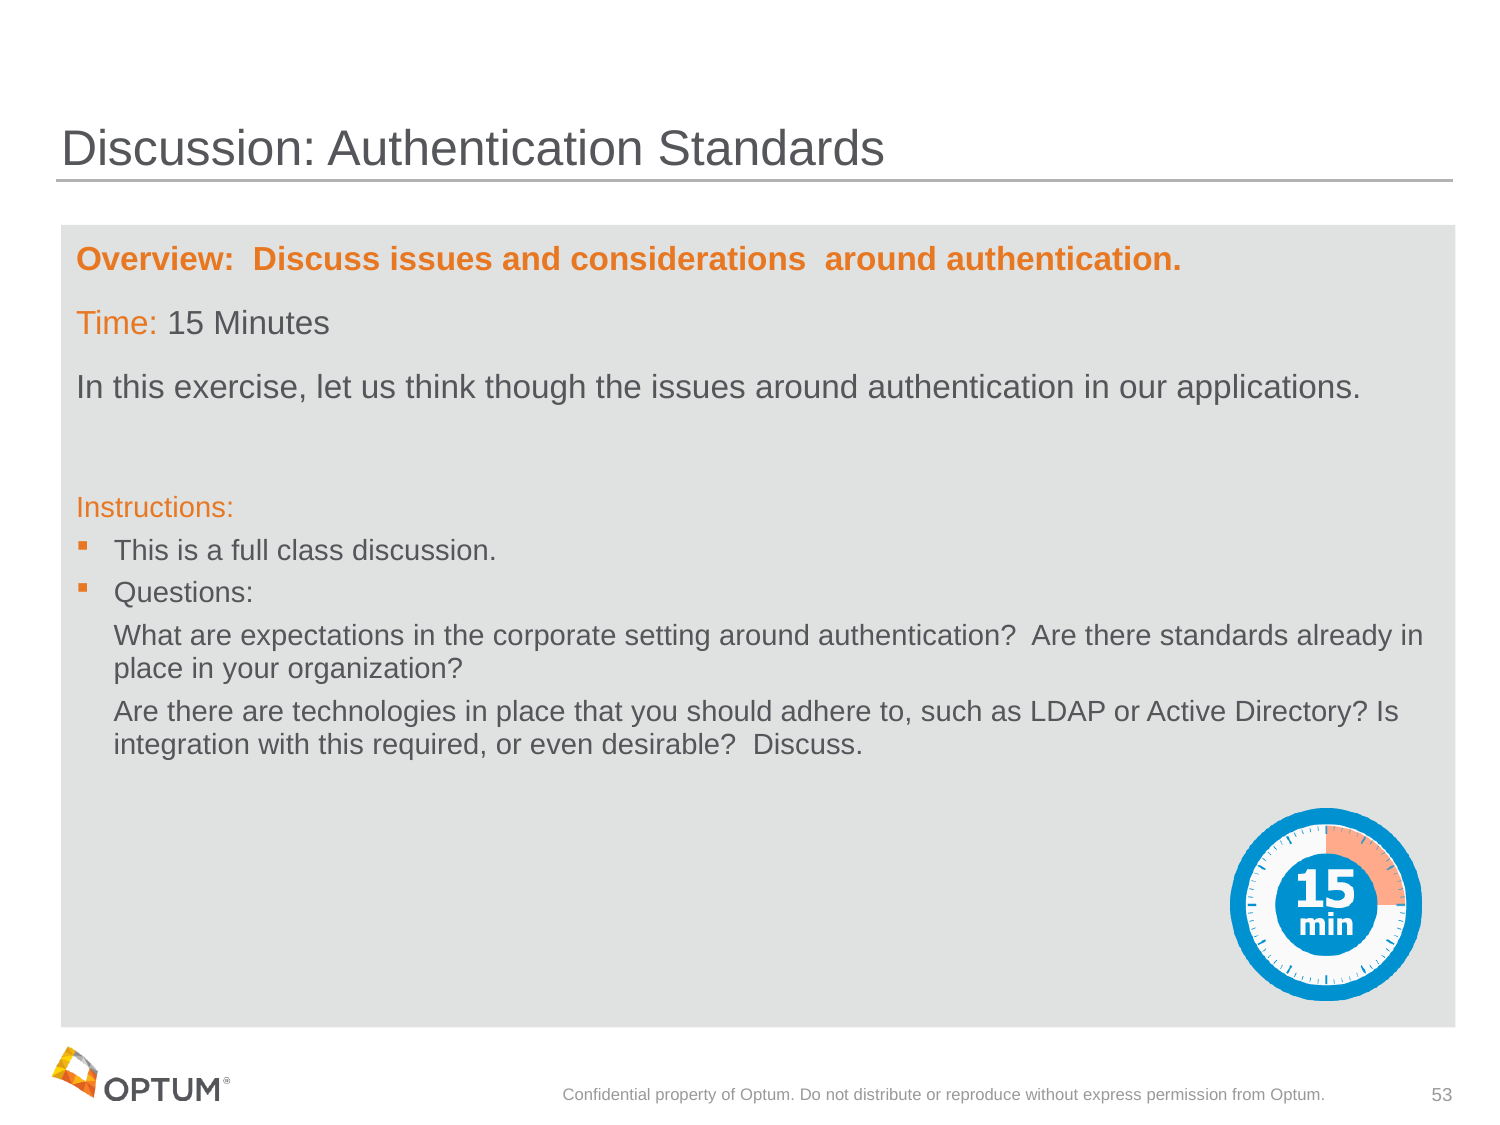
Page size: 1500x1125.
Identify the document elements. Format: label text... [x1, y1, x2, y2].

list Overview: Discuss issues and considerations around authentication. Time: 15 Minutes In this exercise, let us think though the issues around authentication in our applications. Instructions: This is a full class discussion. Questions: What are expectations in the corporate setting around authentication? Are there standards already in place in your organization? Are there are technologies in place that you should adhere to, such as LDAP or Active Directory? Is integration with this required, or even desirable? Discuss. [61, 224, 1456, 1028]
picture [50, 1044, 231, 1101]
slide_number 53 [1385, 1064, 1453, 1124]
picture [1341, 808, 1422, 886]
footer Confidential property of Optum. Do not distribute or reproduce without express permission from Optum. [508, 1064, 1381, 1124]
picture [1346, 924, 1422, 1001]
picture [1246, 825, 1406, 985]
picture [1229, 912, 1307, 1001]
title Discussion: Authentication Standards [60, 0, 1454, 177]
picture [1229, 808, 1312, 898]
